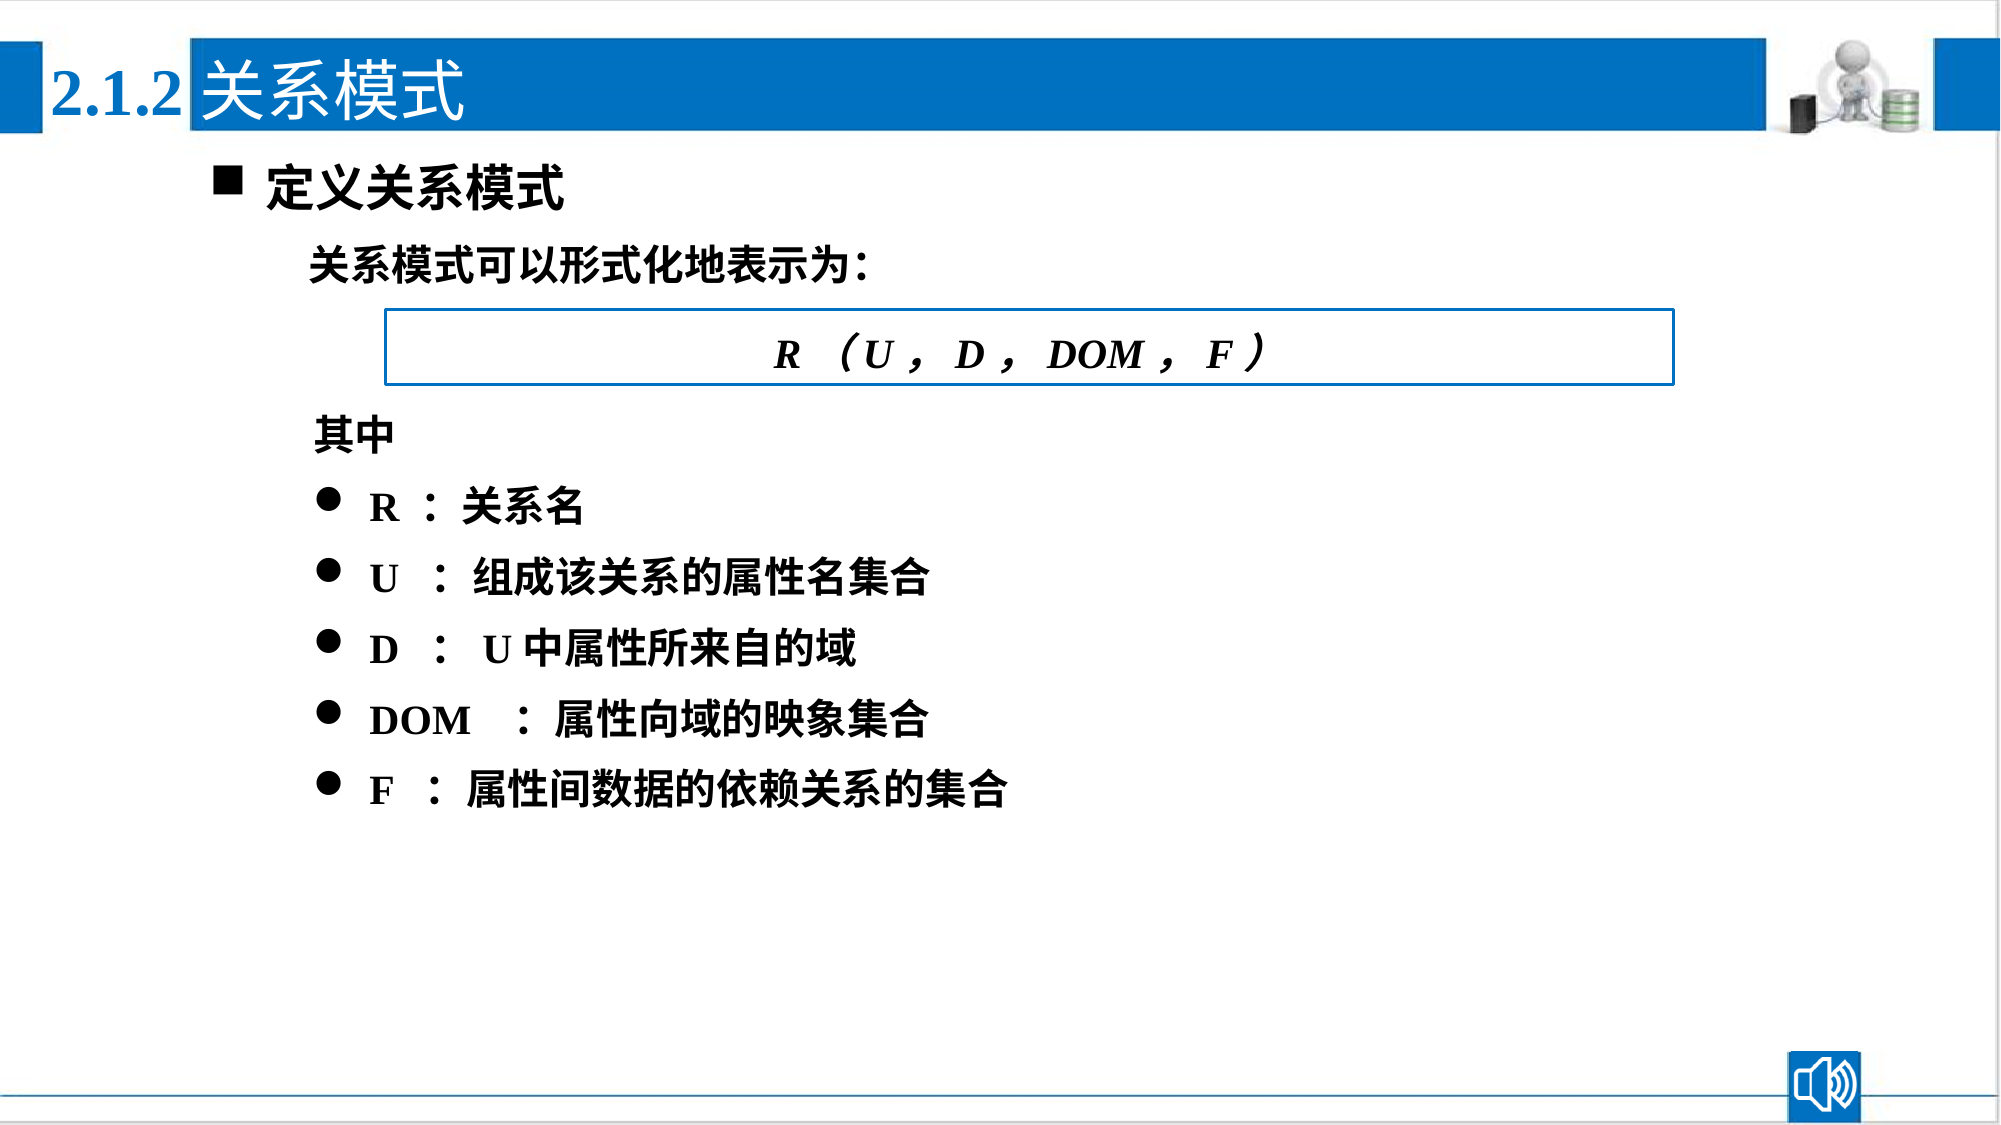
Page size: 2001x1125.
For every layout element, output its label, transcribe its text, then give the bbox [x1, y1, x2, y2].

text_box 关系模式可以形式化地表示为： [293, 231, 1697, 297]
text_box 定义关系模式 [194, 148, 1071, 224]
text_box 关系模式 [184, 41, 894, 136]
text_box 2.1.2 [35, 41, 184, 136]
text_box 其中 R ：关系名 U ：组成该关系的属性名集合 D ：U中属性所来自的域 DOM ：属性向域的映象集合 F ：属性间数据的依赖关系的集合 [298, 401, 1702, 821]
text_box R（U，D，DOM，F） [385, 309, 1674, 385]
picture [0, 0, 2001, 1125]
